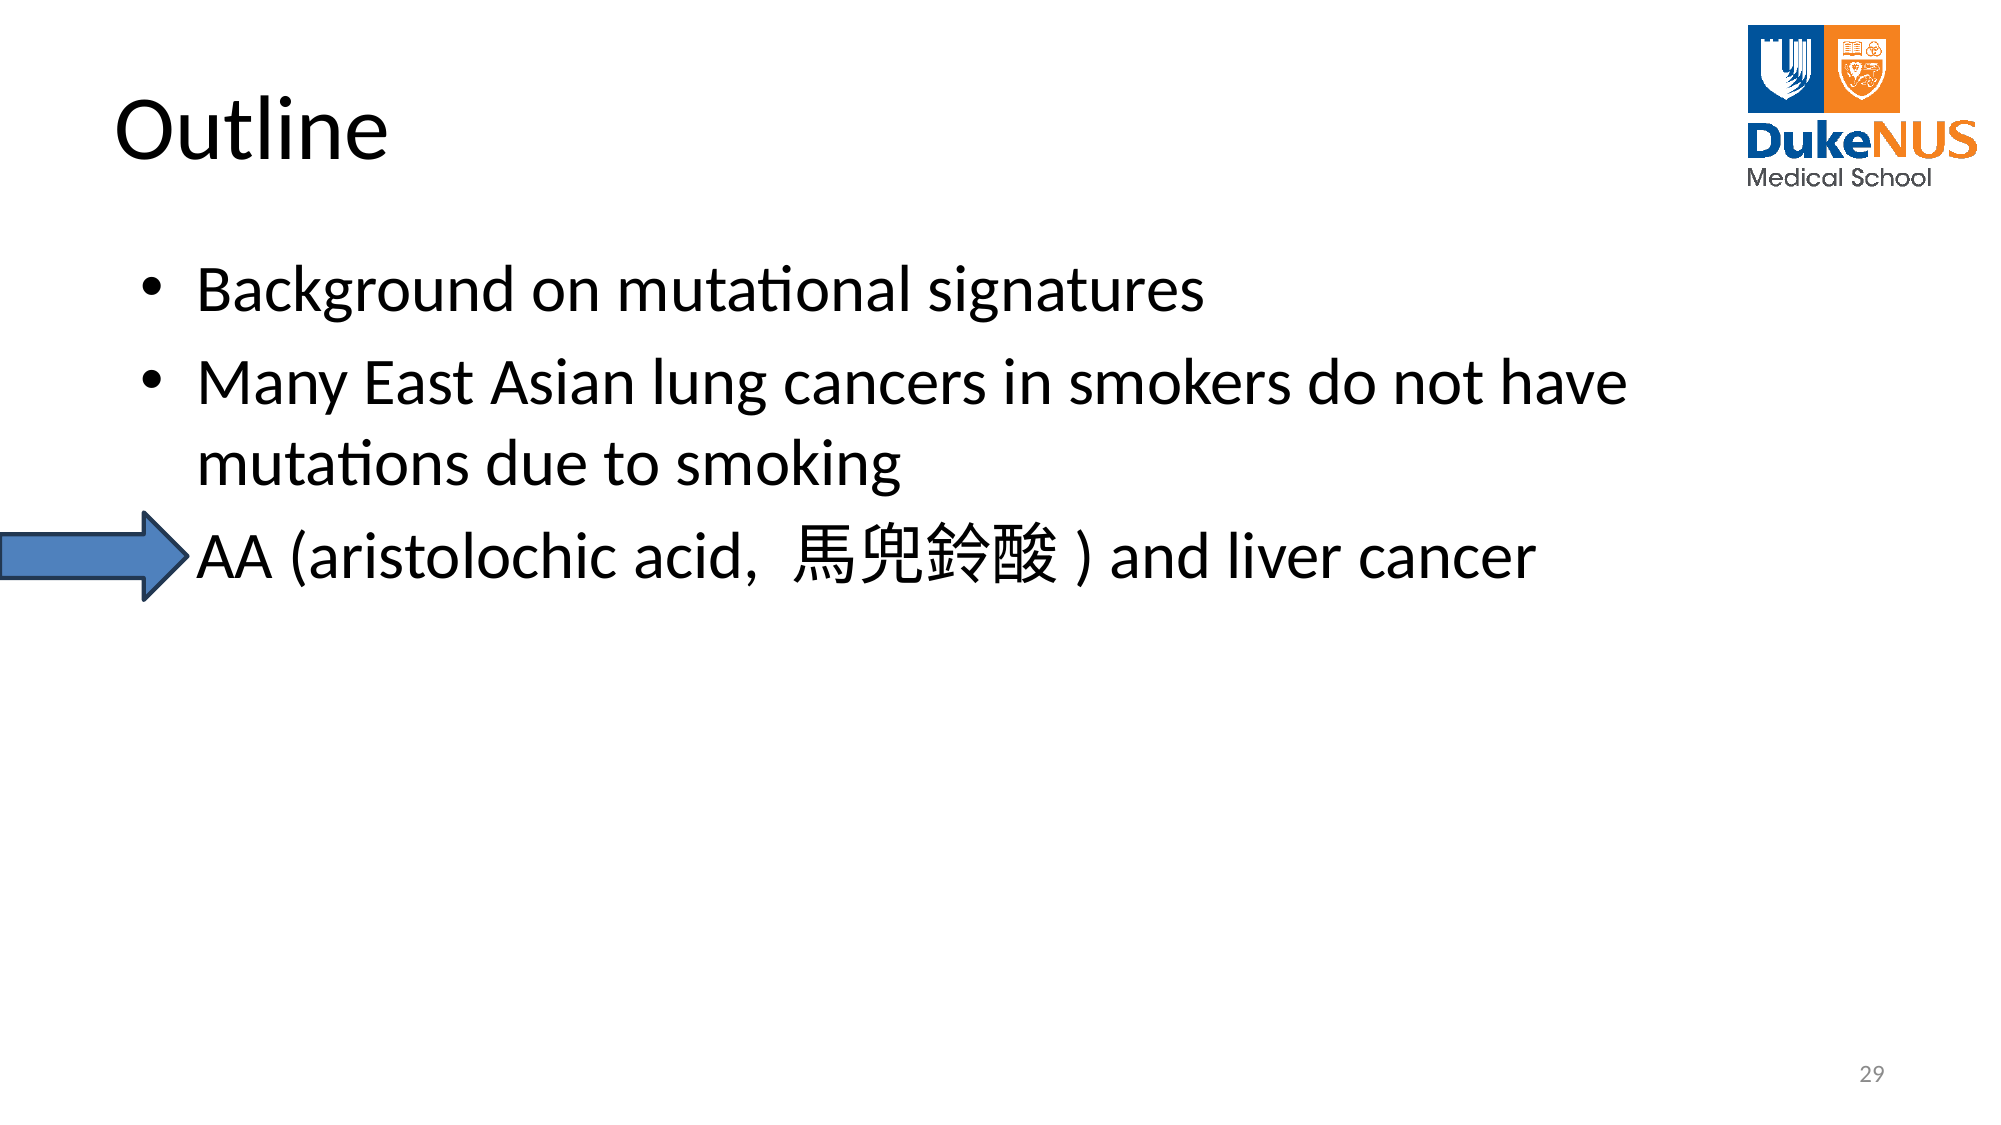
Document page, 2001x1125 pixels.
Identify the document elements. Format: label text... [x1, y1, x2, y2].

title Outline [99, 45, 1613, 200]
picture [1737, 12, 1978, 189]
text_box [0, 510, 190, 602]
slide_number 29 [1433, 1042, 1900, 1103]
list Background on mutational signatures Many East Asian lung cancers in smokers do not have mutations due to smoking AA (aristolochic acid, 馬兜鈴酸) and liver cancer [125, 237, 1925, 980]
